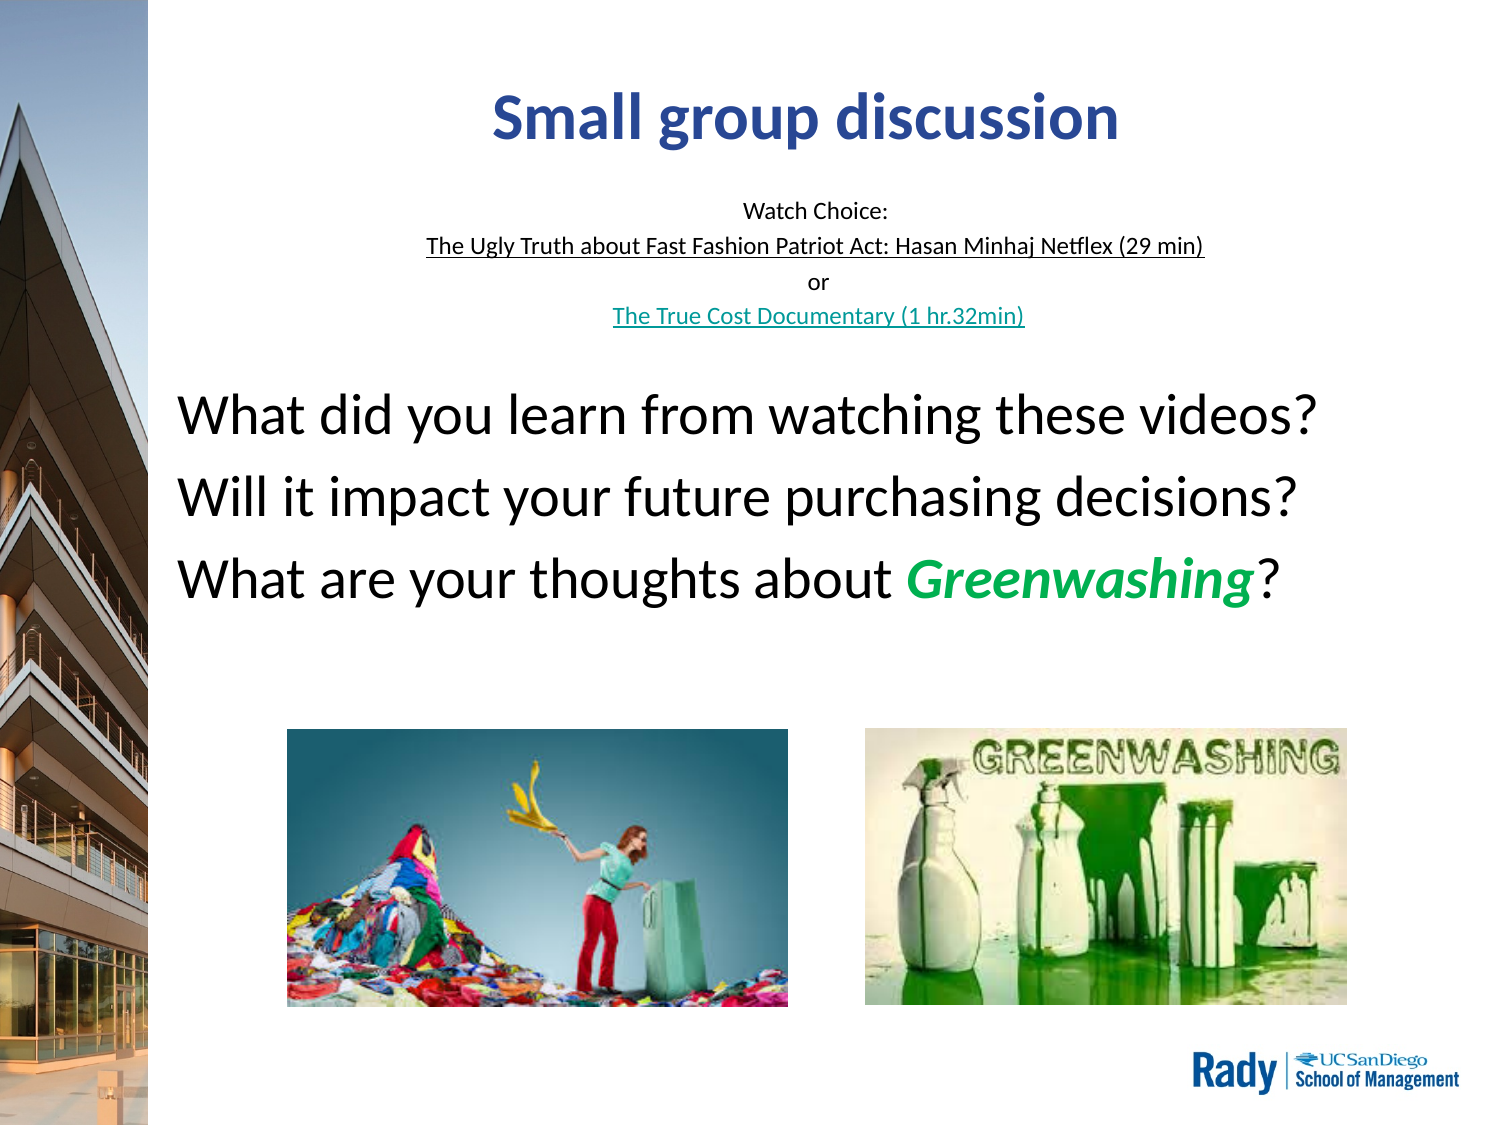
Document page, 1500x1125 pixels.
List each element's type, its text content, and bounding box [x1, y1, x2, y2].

picture [1187, 1044, 1463, 1101]
picture [287, 729, 788, 1007]
picture [0, 0, 148, 1125]
picture [864, 728, 1347, 1006]
list Watch Choice: The Ugly Truth about Fast Fashion Patriot Act: Hasan Minhaj Netflex (29 min) or The True Cost Documentary (1 hr.32min) What did you learn from watching these videos? Will it impact your future purchasing decisions? What are your thoughts about Greenwashing? [162, 187, 1476, 1006]
title Small group discussion [187, 62, 1426, 163]
